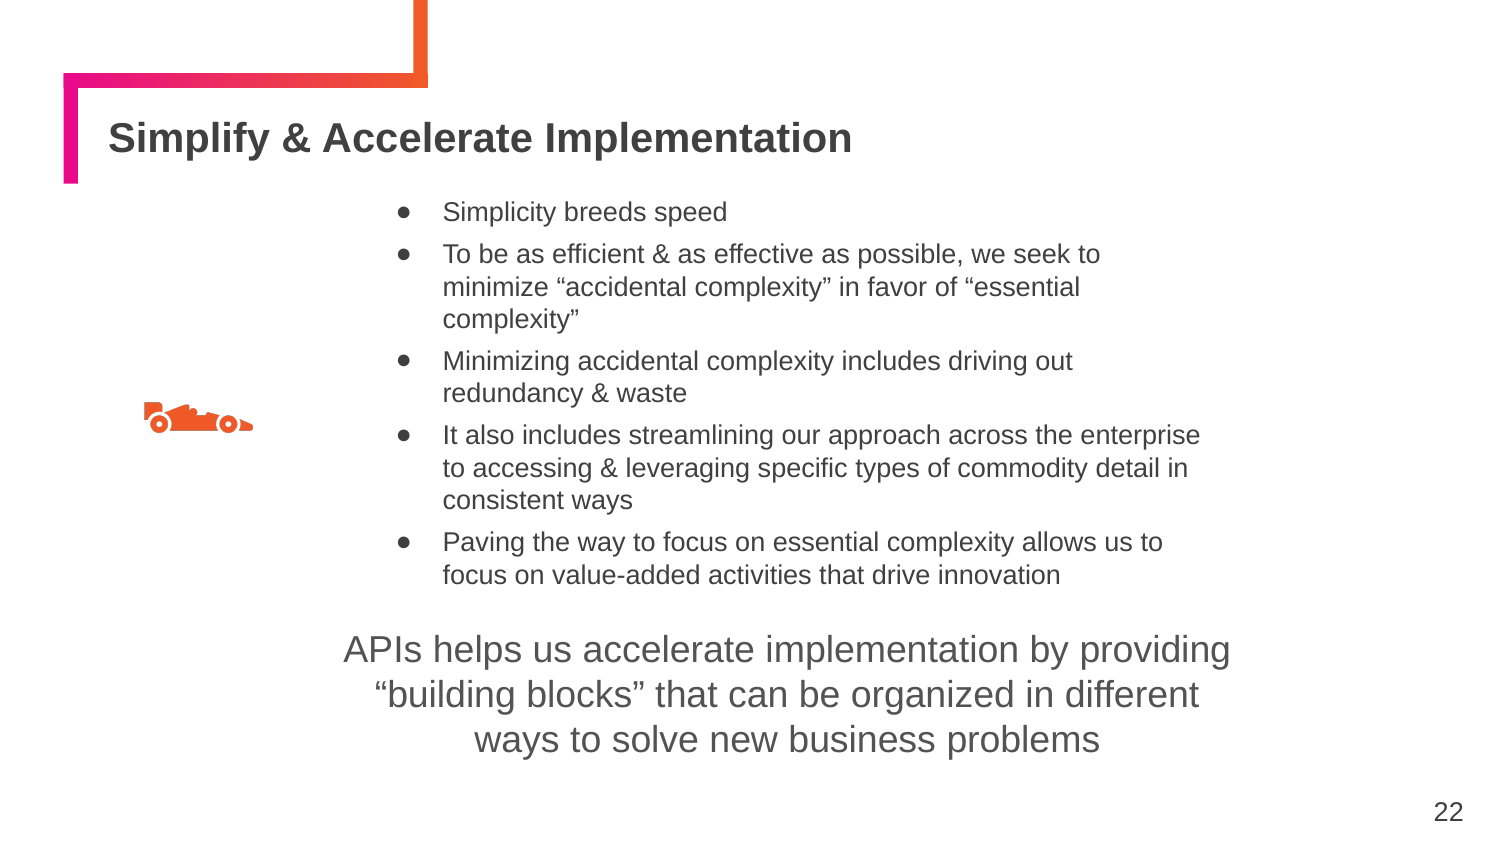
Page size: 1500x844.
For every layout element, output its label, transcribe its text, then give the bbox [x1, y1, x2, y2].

text_box APIs helps us accelerate implementation by providing “building blocks” that can be organized in different ways to solve new business problems [314, 624, 1261, 761]
title Simplify & Accelerate Implementation [100, 117, 1455, 169]
slide_number 22 [1403, 779, 1494, 844]
text_box Simplicity breeds speed To be as efficient & as effective as possible, we seek to minimize “accidental complexity” in favor of “essential complexity” Minimizing accidental complexity includes driving out redundancy & waste It also includes streamlining our approach across the enterprise to accessing & leveraging specific types of commodity detail in consistent ways Paving the way to focus on essential complexity allows us to focus on value-added activities that drive innovation [372, 188, 1213, 616]
picture [142, 361, 256, 475]
